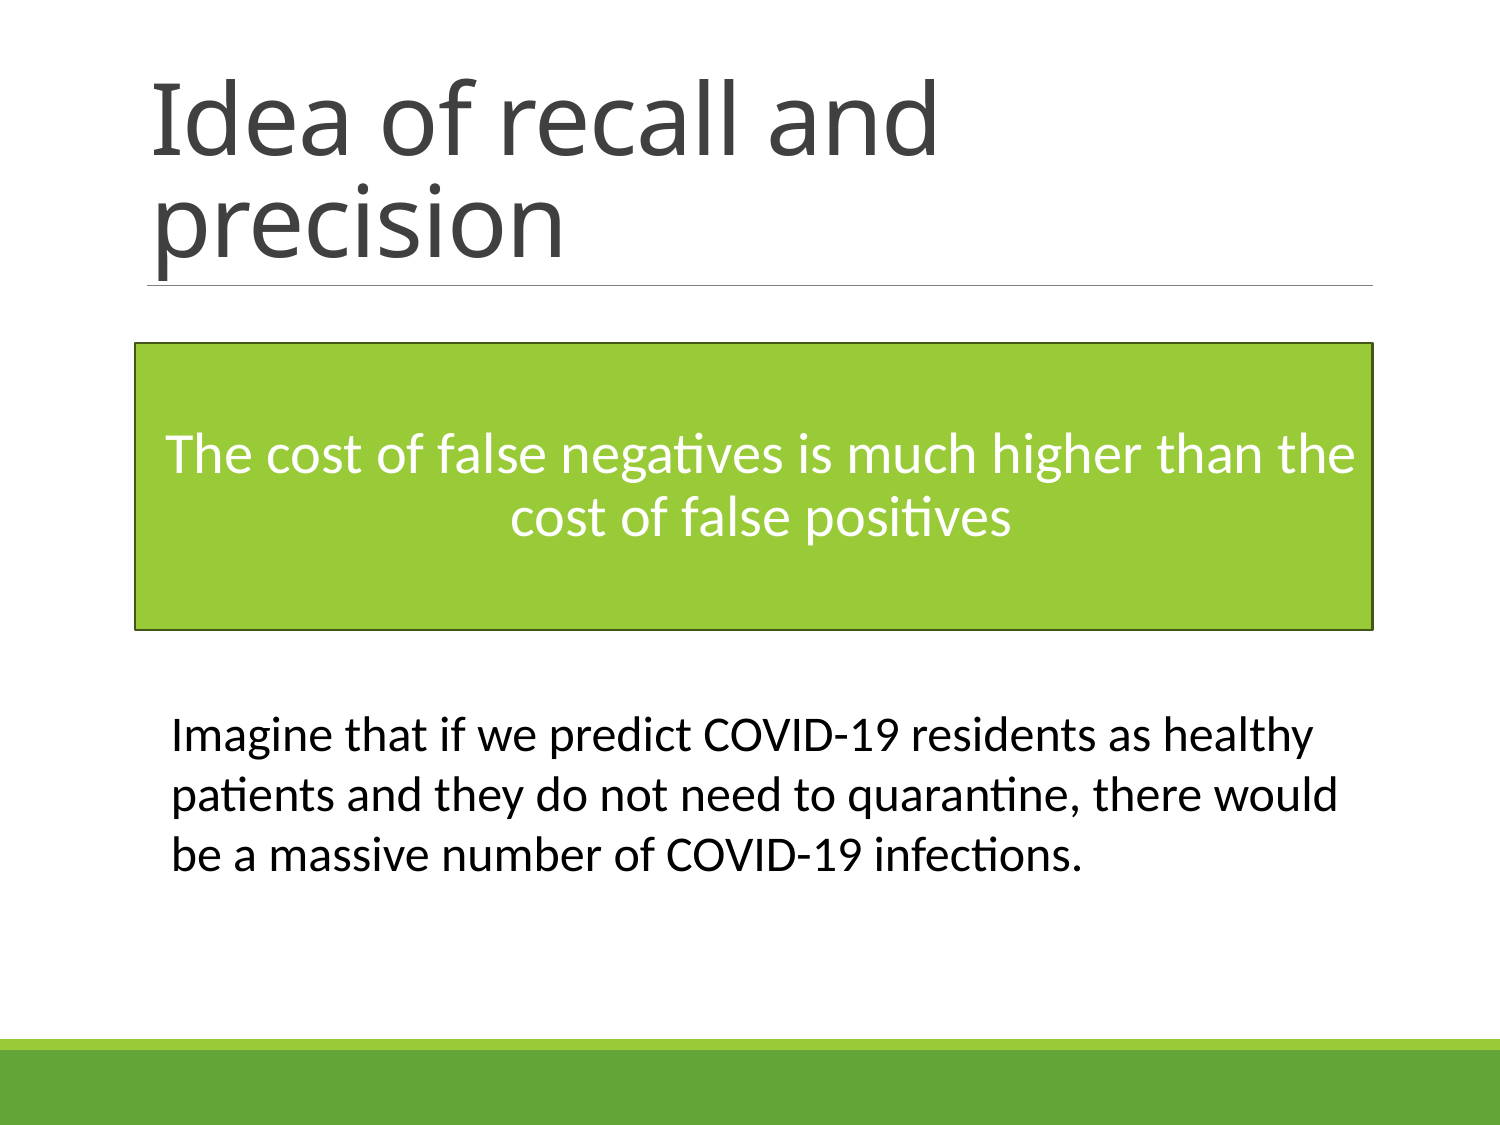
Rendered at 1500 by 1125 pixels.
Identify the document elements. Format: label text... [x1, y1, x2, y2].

title Idea of recall and precision [135, 47, 1373, 285]
list The cost of false negatives is much higher than the cost of false positives [134, 342, 1374, 631]
text_box Imagine that if we predict COVID-19 residents as healthy patients and they do not need to quarantine, there would be a massive number of COVID-19 infections. [156, 693, 1394, 889]
